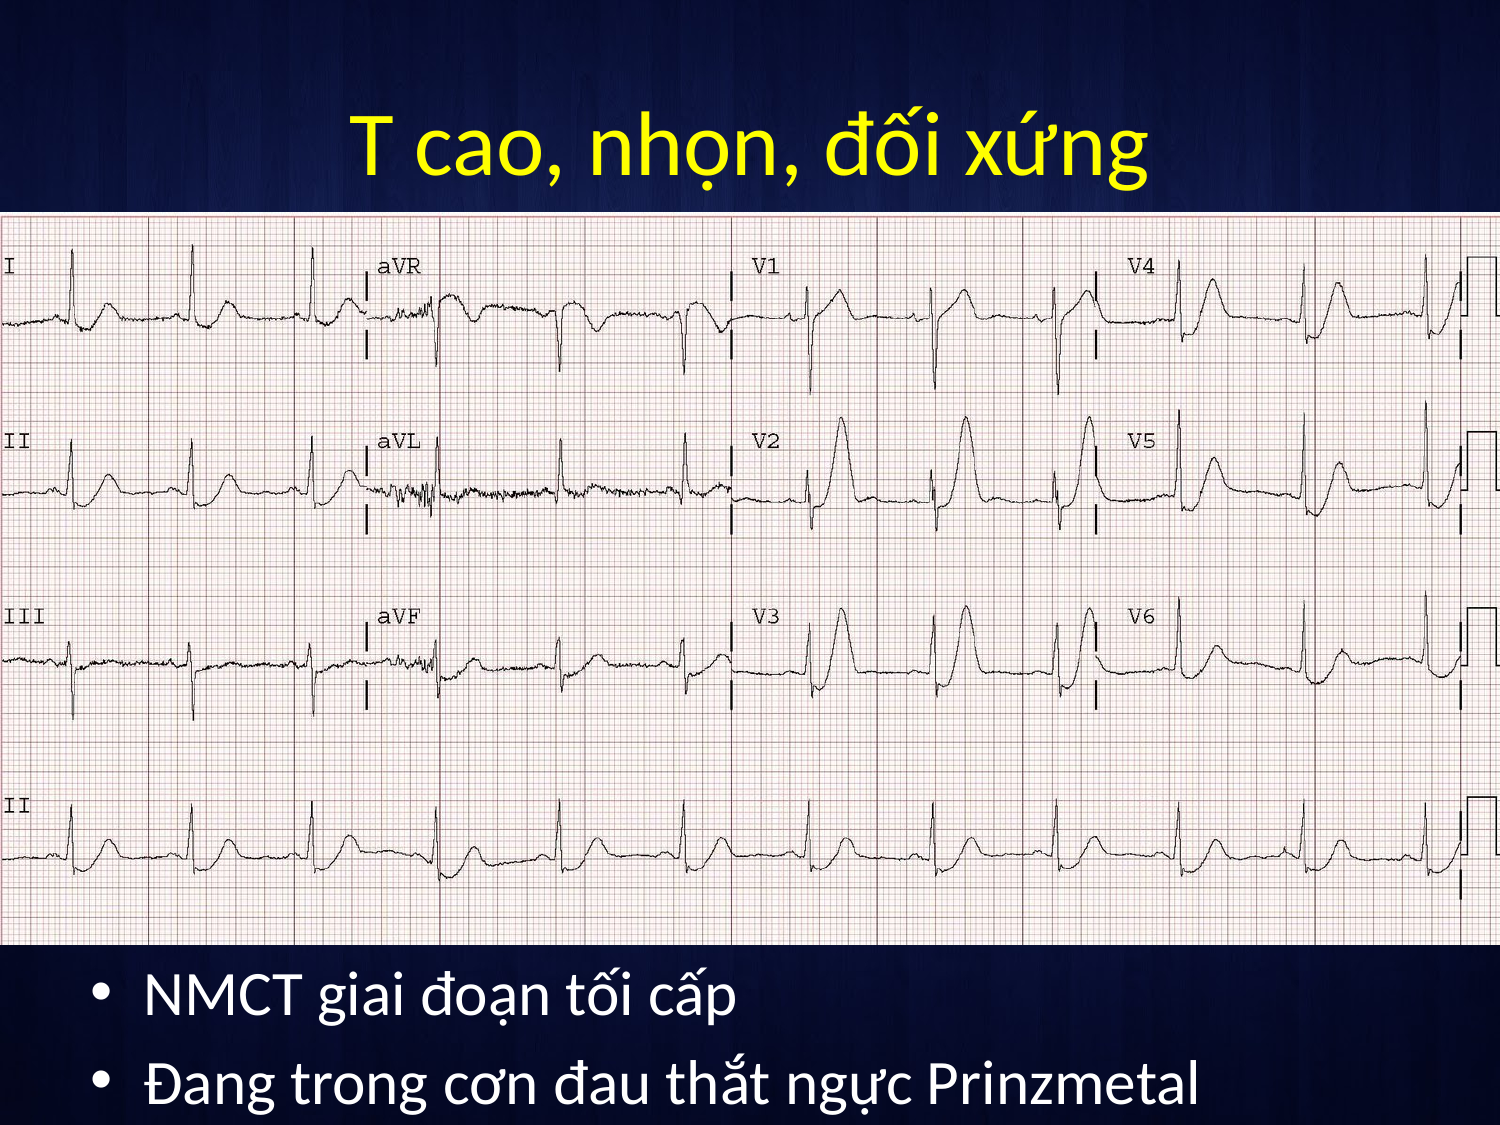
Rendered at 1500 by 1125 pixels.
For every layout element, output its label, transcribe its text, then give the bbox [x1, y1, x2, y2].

title T cao, nhọn, đối xứng [75, 45, 1425, 210]
list NMCT giai đoạn tối cấp Đang trong cơn đau thắt ngực Prinzmetal [75, 953, 1425, 1125]
picture [0, 0, 1500, 1125]
